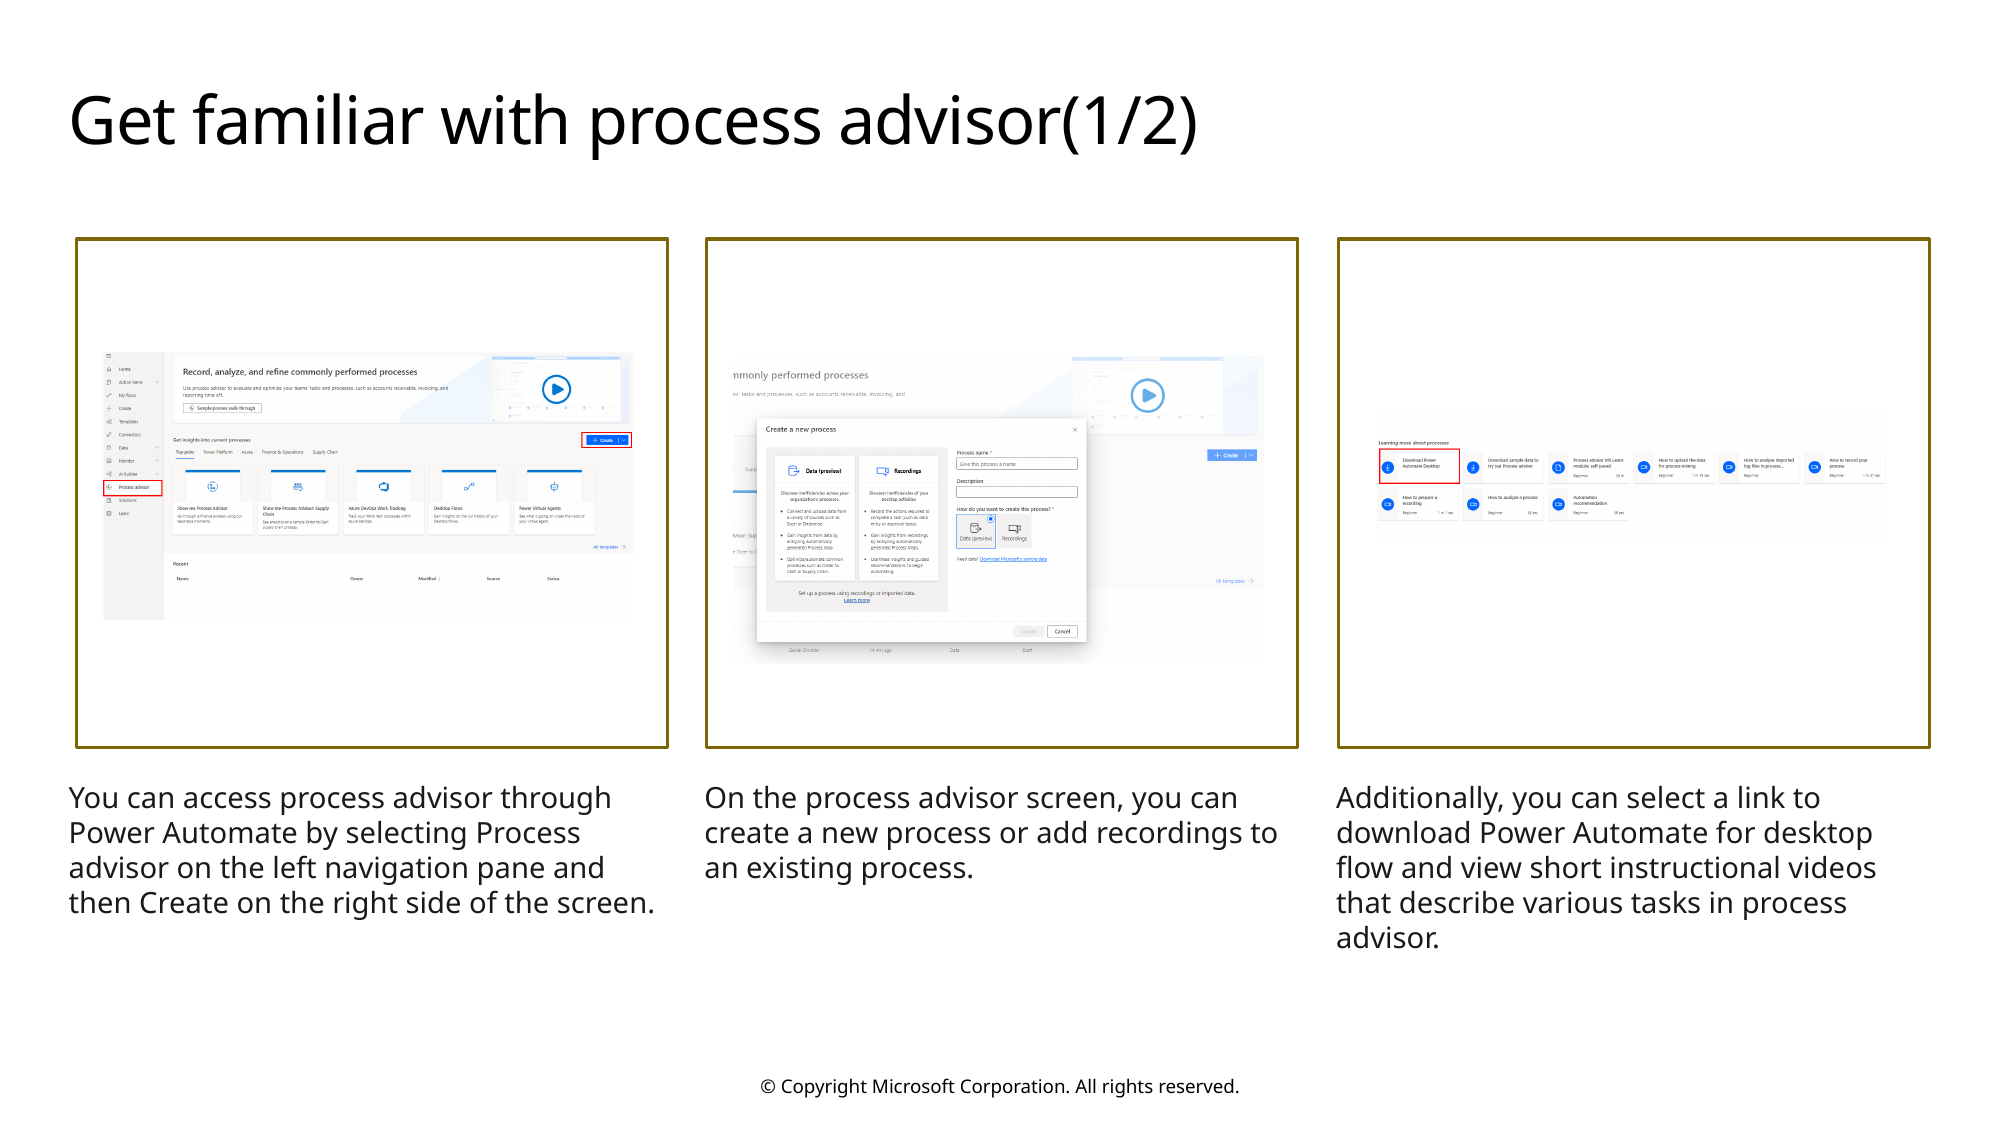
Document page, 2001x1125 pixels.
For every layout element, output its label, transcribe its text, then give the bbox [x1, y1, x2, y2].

list Additionally, you can select a link to download Power Automate for desktop flow and view short instructional videos that describe various tasks in process advisor. [1335, 772, 1930, 929]
picture [103, 352, 633, 620]
picture [733, 355, 1265, 665]
list You can access process advisor through Power Automate by selecting Process advisor on the left navigation pane and then Create on the right side of the screen. [68, 772, 668, 929]
picture [1376, 413, 1890, 544]
title Get familiar with process advisor(1/2) [68, 72, 1930, 184]
list On the process advisor screen, you can create a new process or add recordings to an existing process. [704, 772, 1298, 894]
